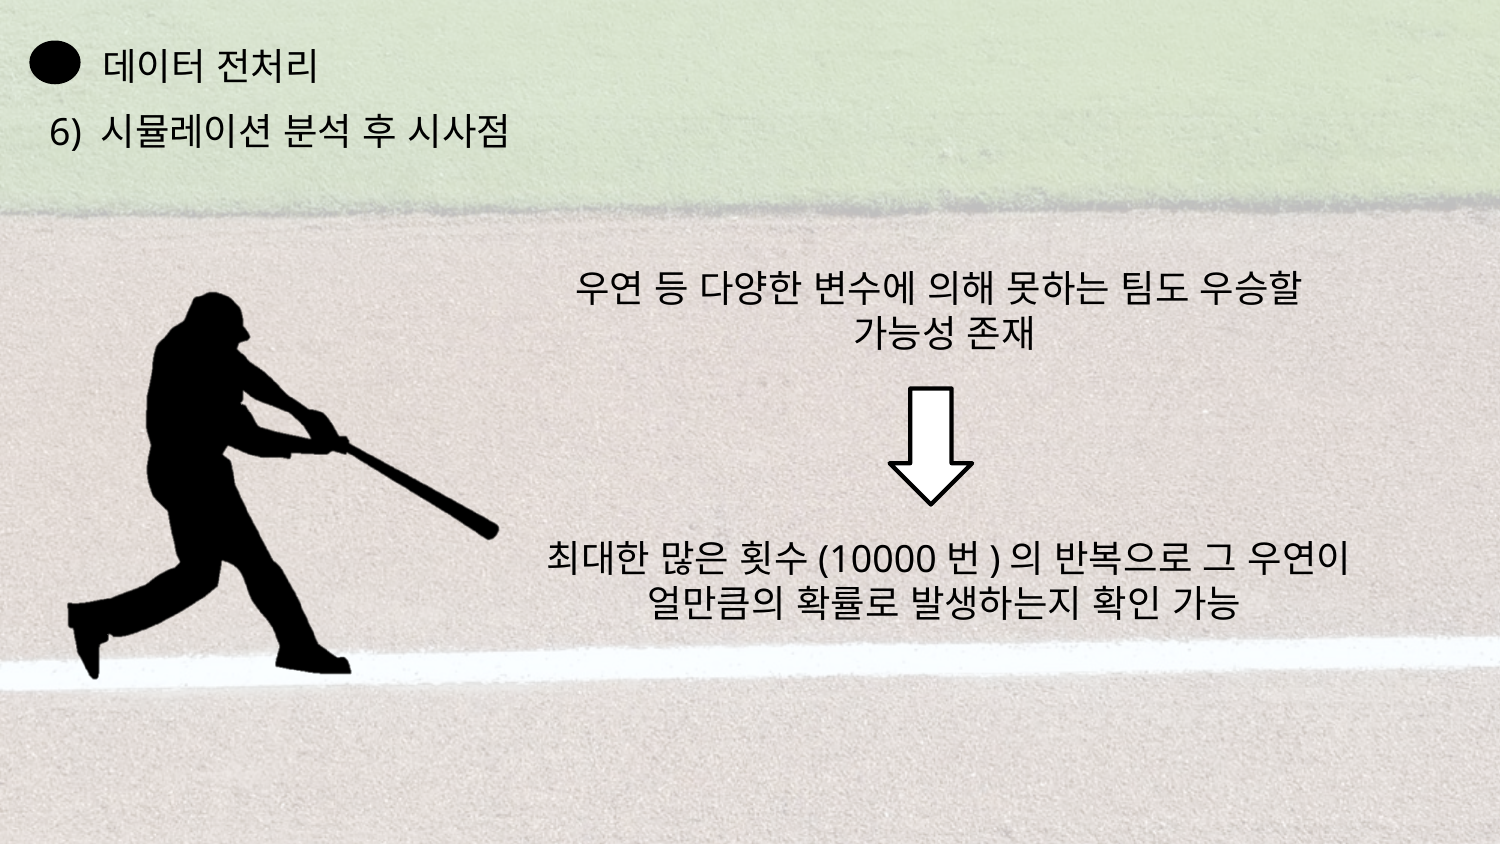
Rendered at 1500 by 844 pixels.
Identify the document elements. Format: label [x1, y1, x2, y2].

text_box [0, 35, 534, 97]
picture [0, 0, 1500, 844]
